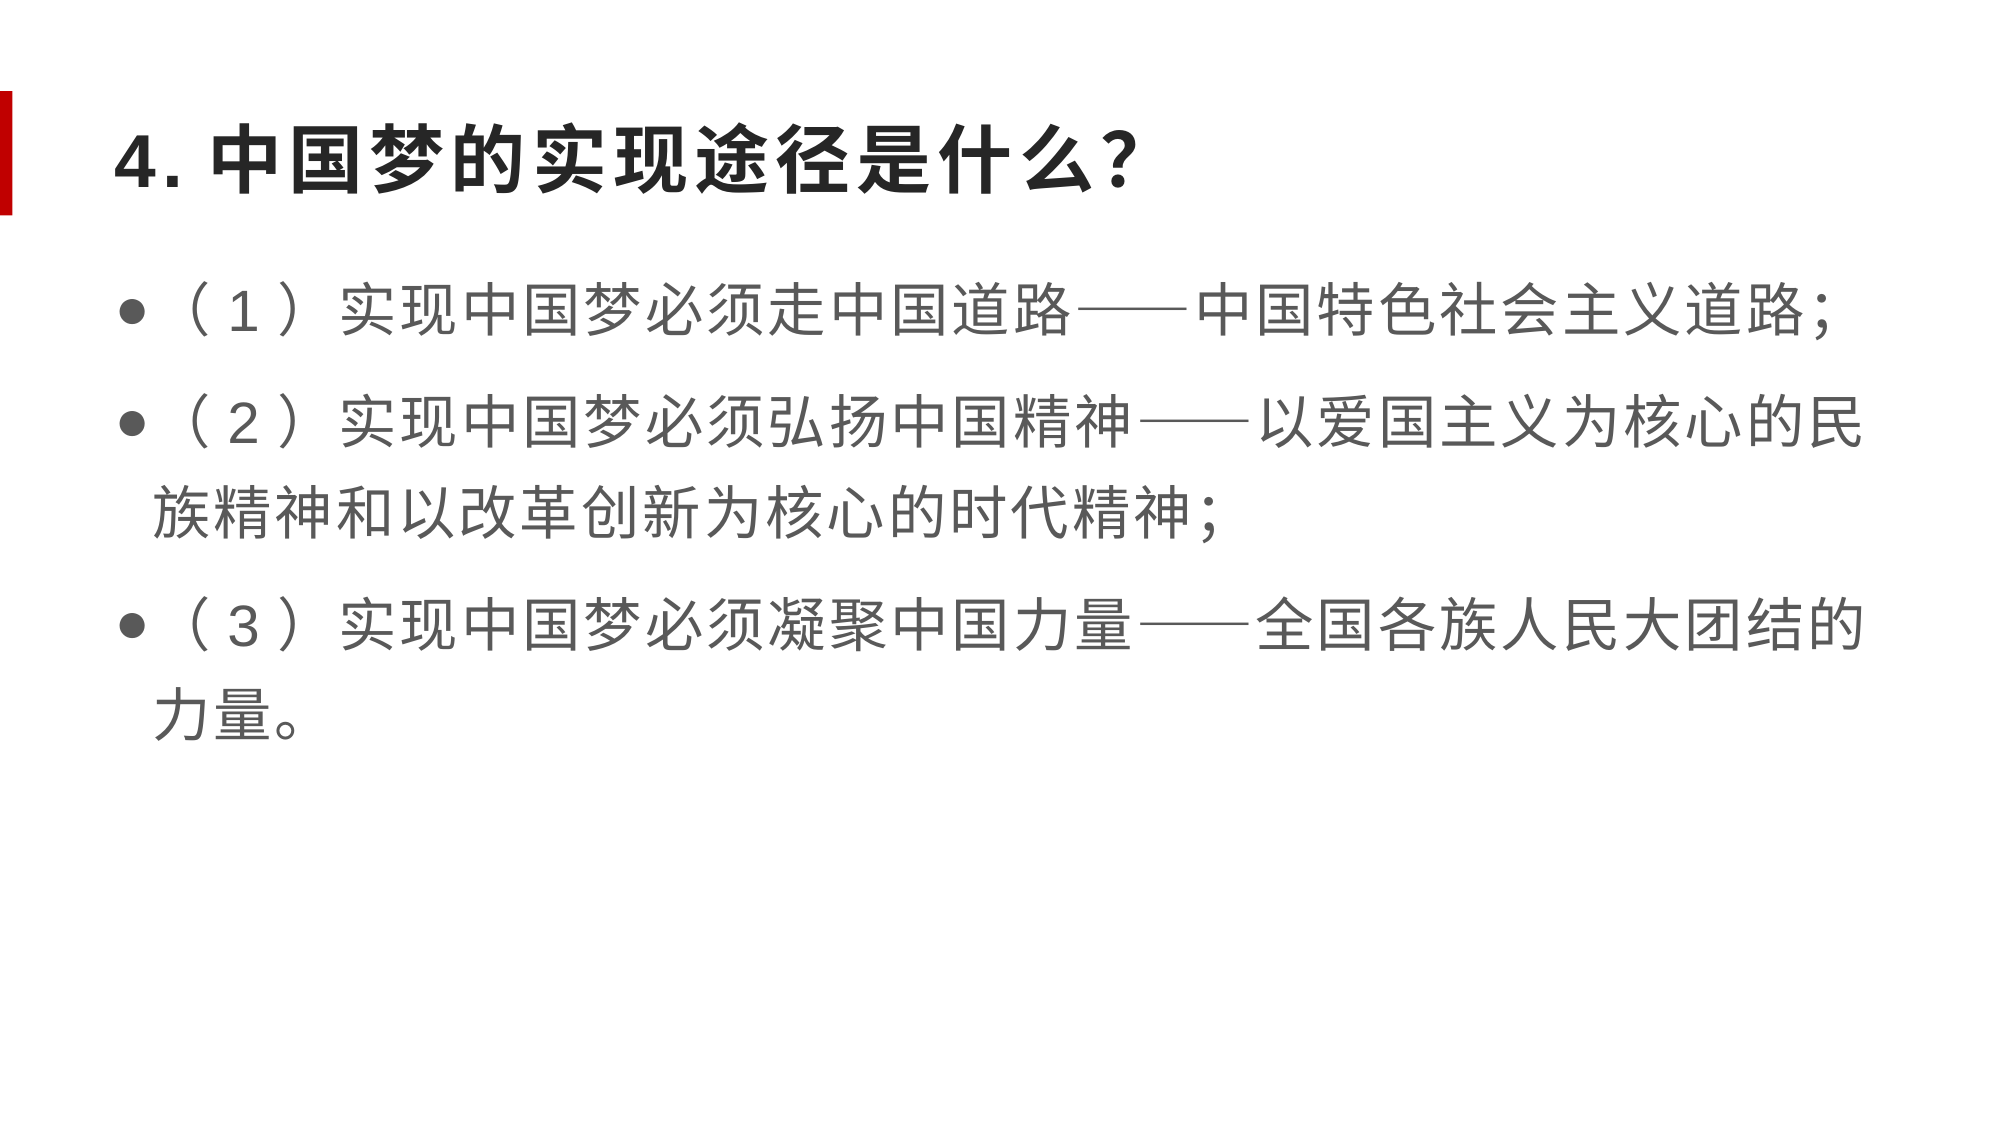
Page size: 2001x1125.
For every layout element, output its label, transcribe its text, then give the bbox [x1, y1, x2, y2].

list （1）实现中国梦必须走中国道路——中国特色社会主义道路； （2）实现中国梦必须弘扬中国精神——以爱国主义为核心的民族精神和以改革创新为核心的时代精神； （3）实现中国梦必须凝聚中国力量——全国各族人民大团结的力量。 [99, 244, 1900, 1026]
title 4.中国梦的实现途径是什么？ [99, 99, 1900, 216]
